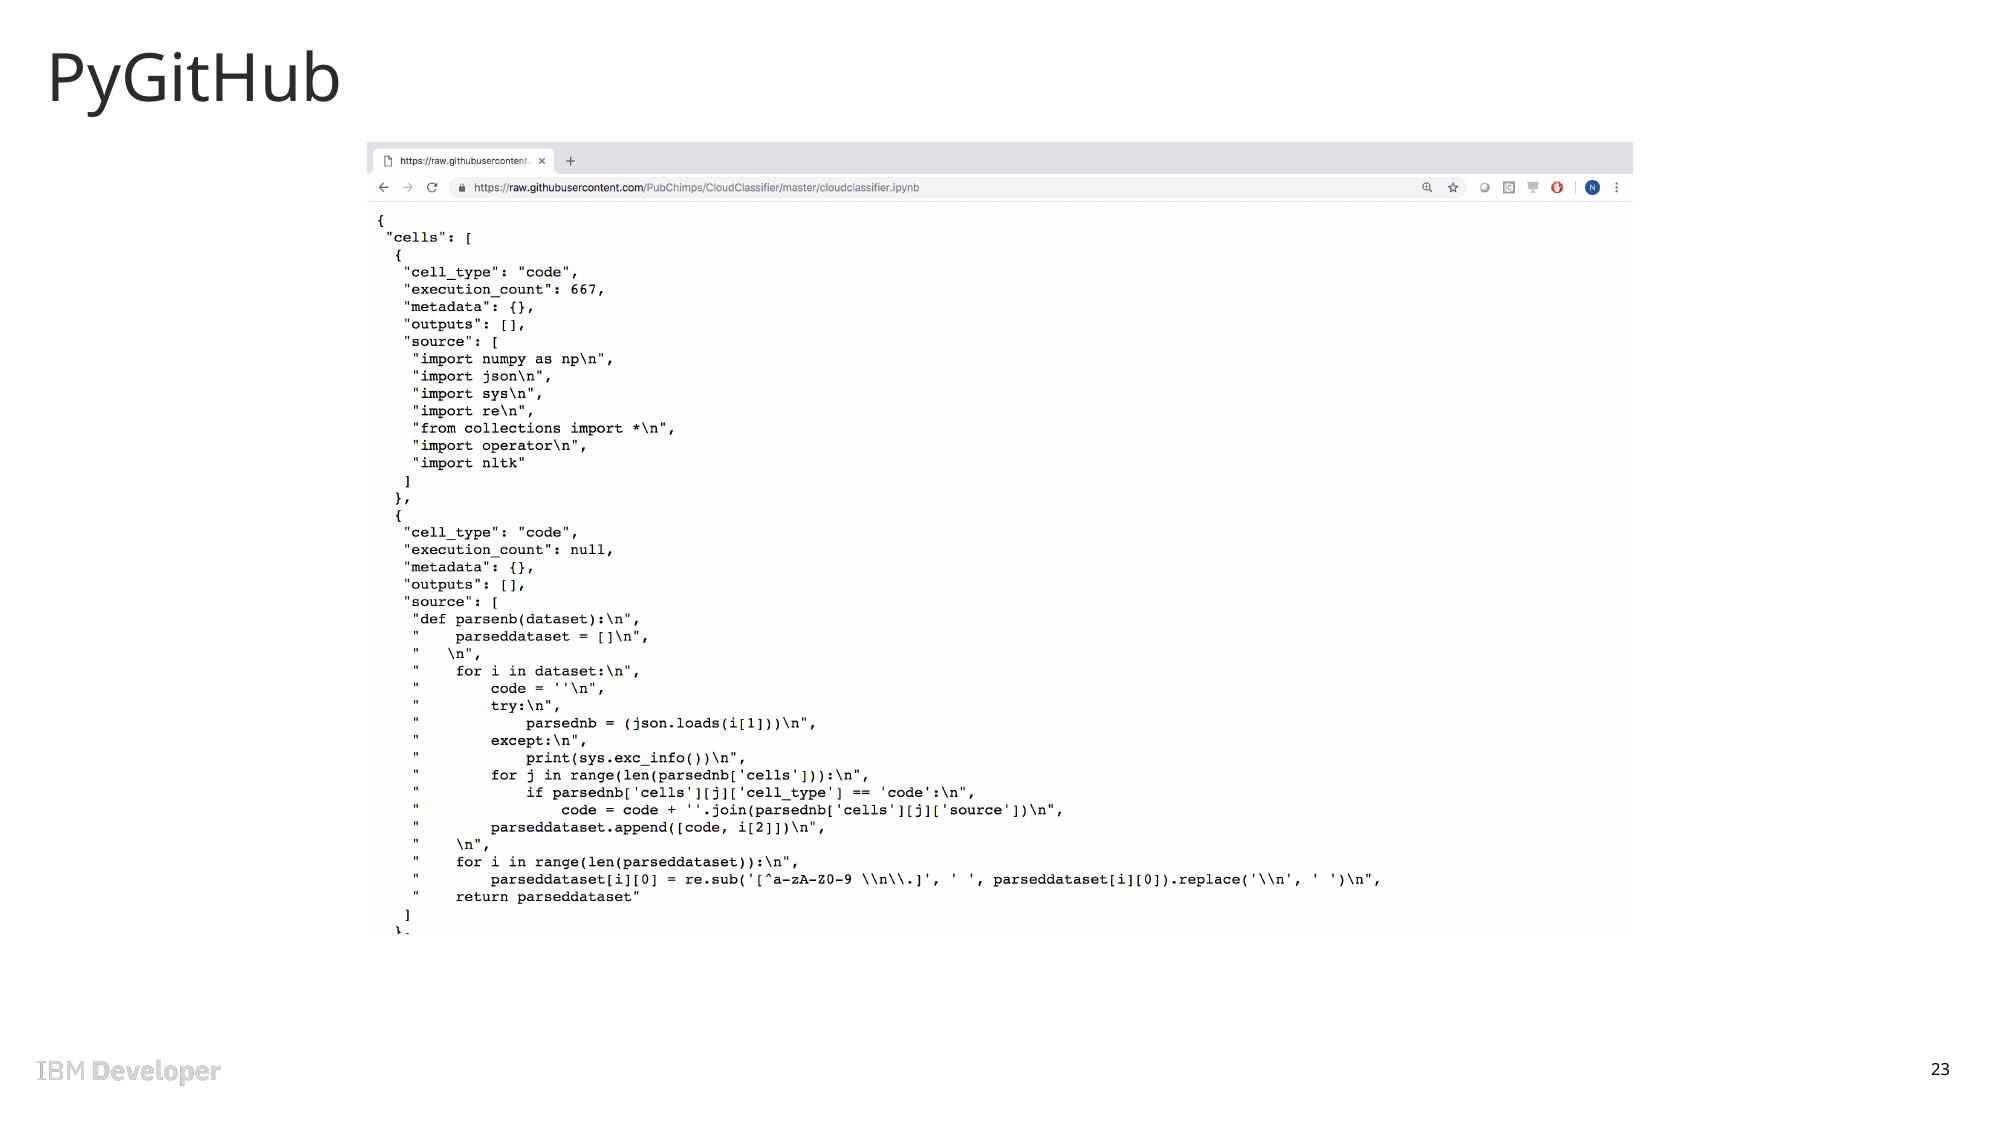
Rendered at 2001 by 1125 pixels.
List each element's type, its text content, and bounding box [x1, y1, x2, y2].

slide_number 23 [1500, 1055, 1950, 1086]
picture [367, 142, 1633, 934]
title PyGitHub [46, 43, 1644, 984]
